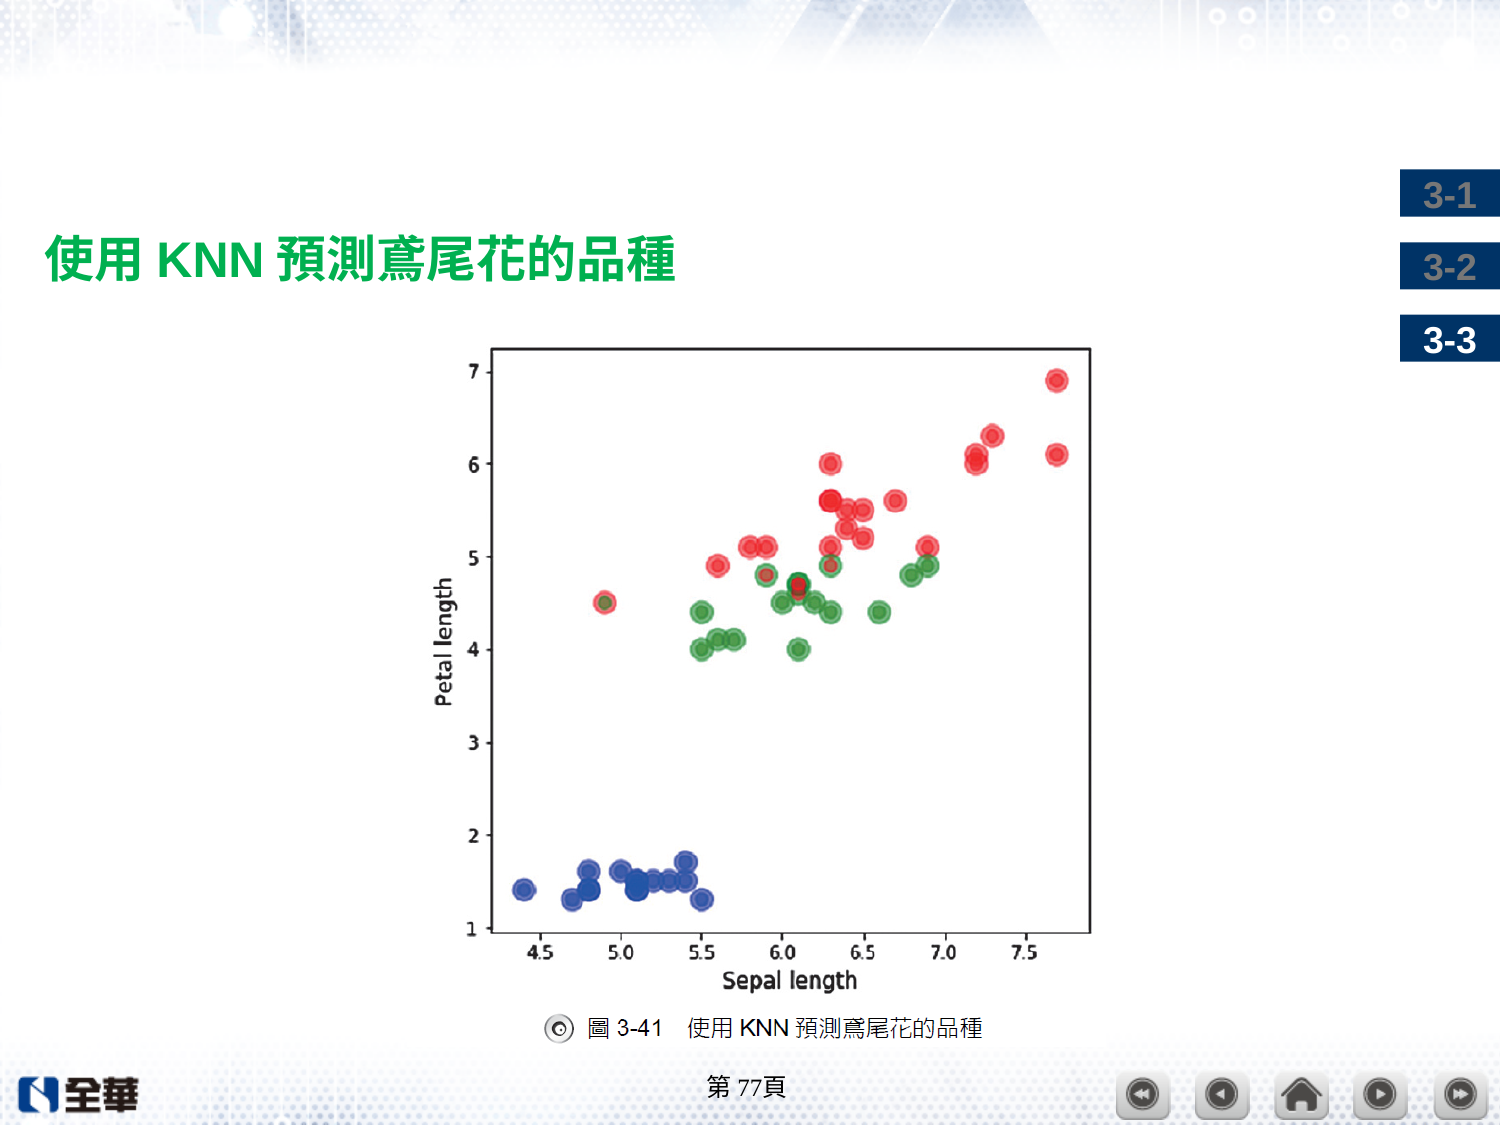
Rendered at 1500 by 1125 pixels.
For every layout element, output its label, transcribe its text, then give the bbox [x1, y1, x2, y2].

picture [0, 0, 1500, 1125]
list 使用KNN預測鳶尾花的品種 [29, 219, 1386, 1048]
